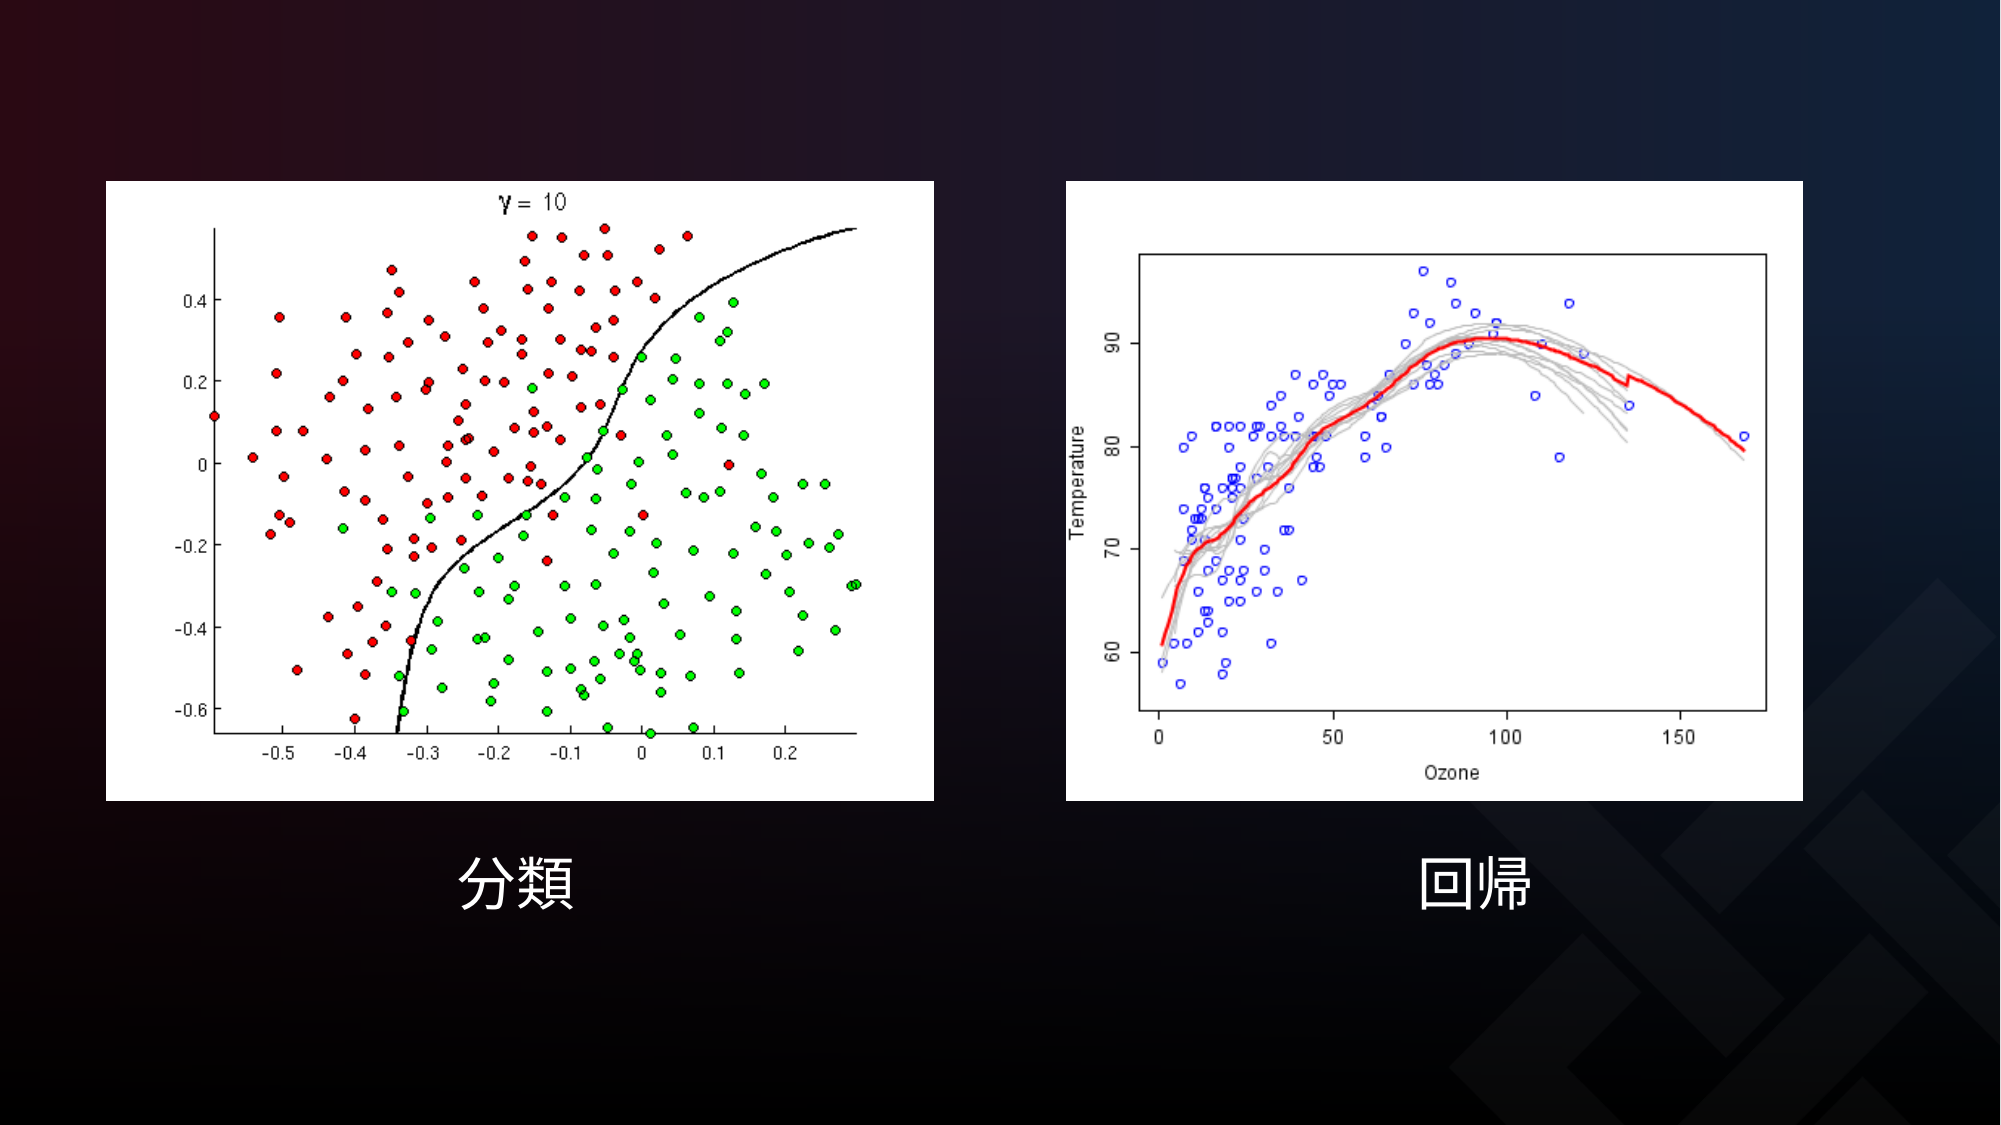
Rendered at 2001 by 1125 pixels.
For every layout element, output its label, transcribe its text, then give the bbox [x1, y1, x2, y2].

text_box 分類 [442, 847, 598, 944]
picture [0, 0, 2001, 1125]
text_box 回帰 [1402, 847, 1557, 944]
